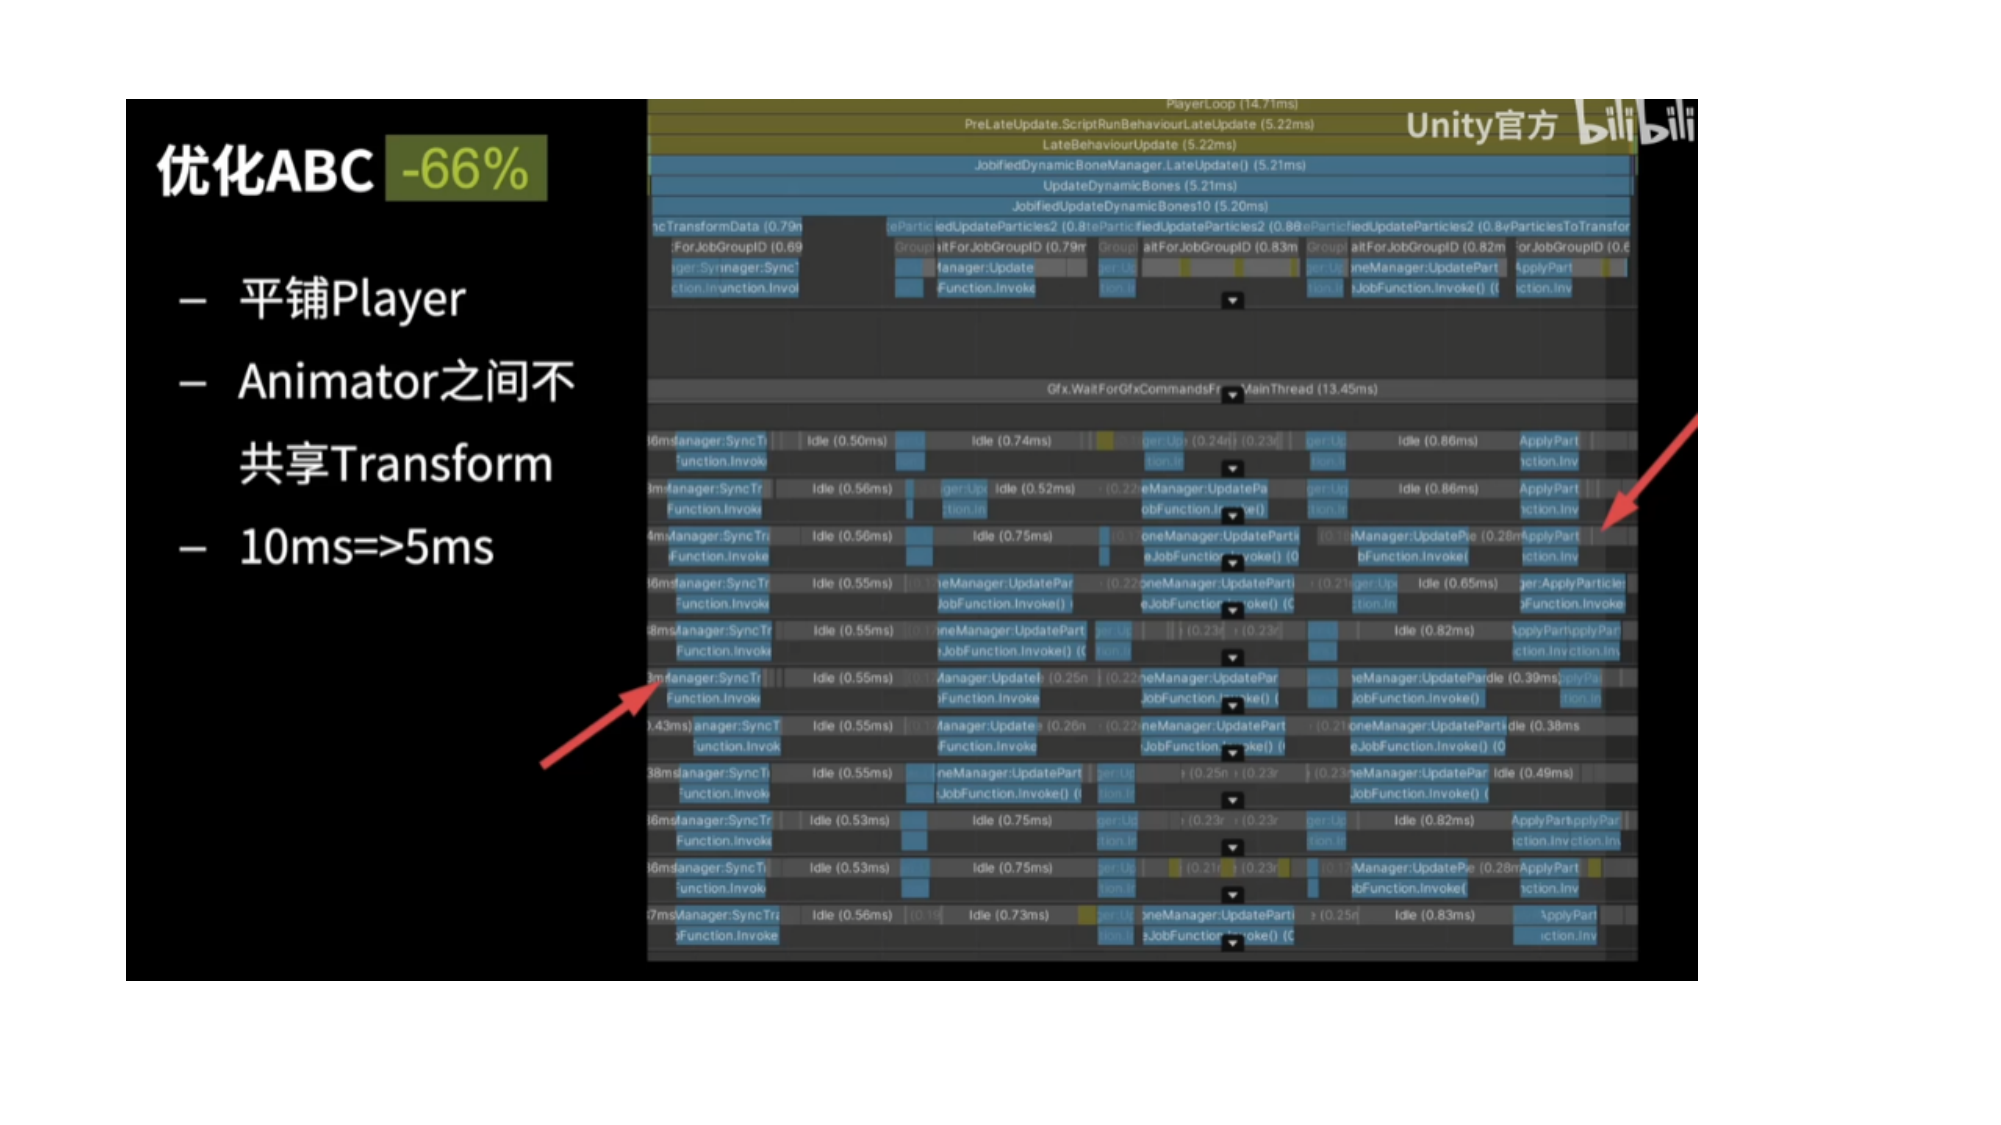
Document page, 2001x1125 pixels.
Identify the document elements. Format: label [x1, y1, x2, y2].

picture [126, 99, 1698, 981]
